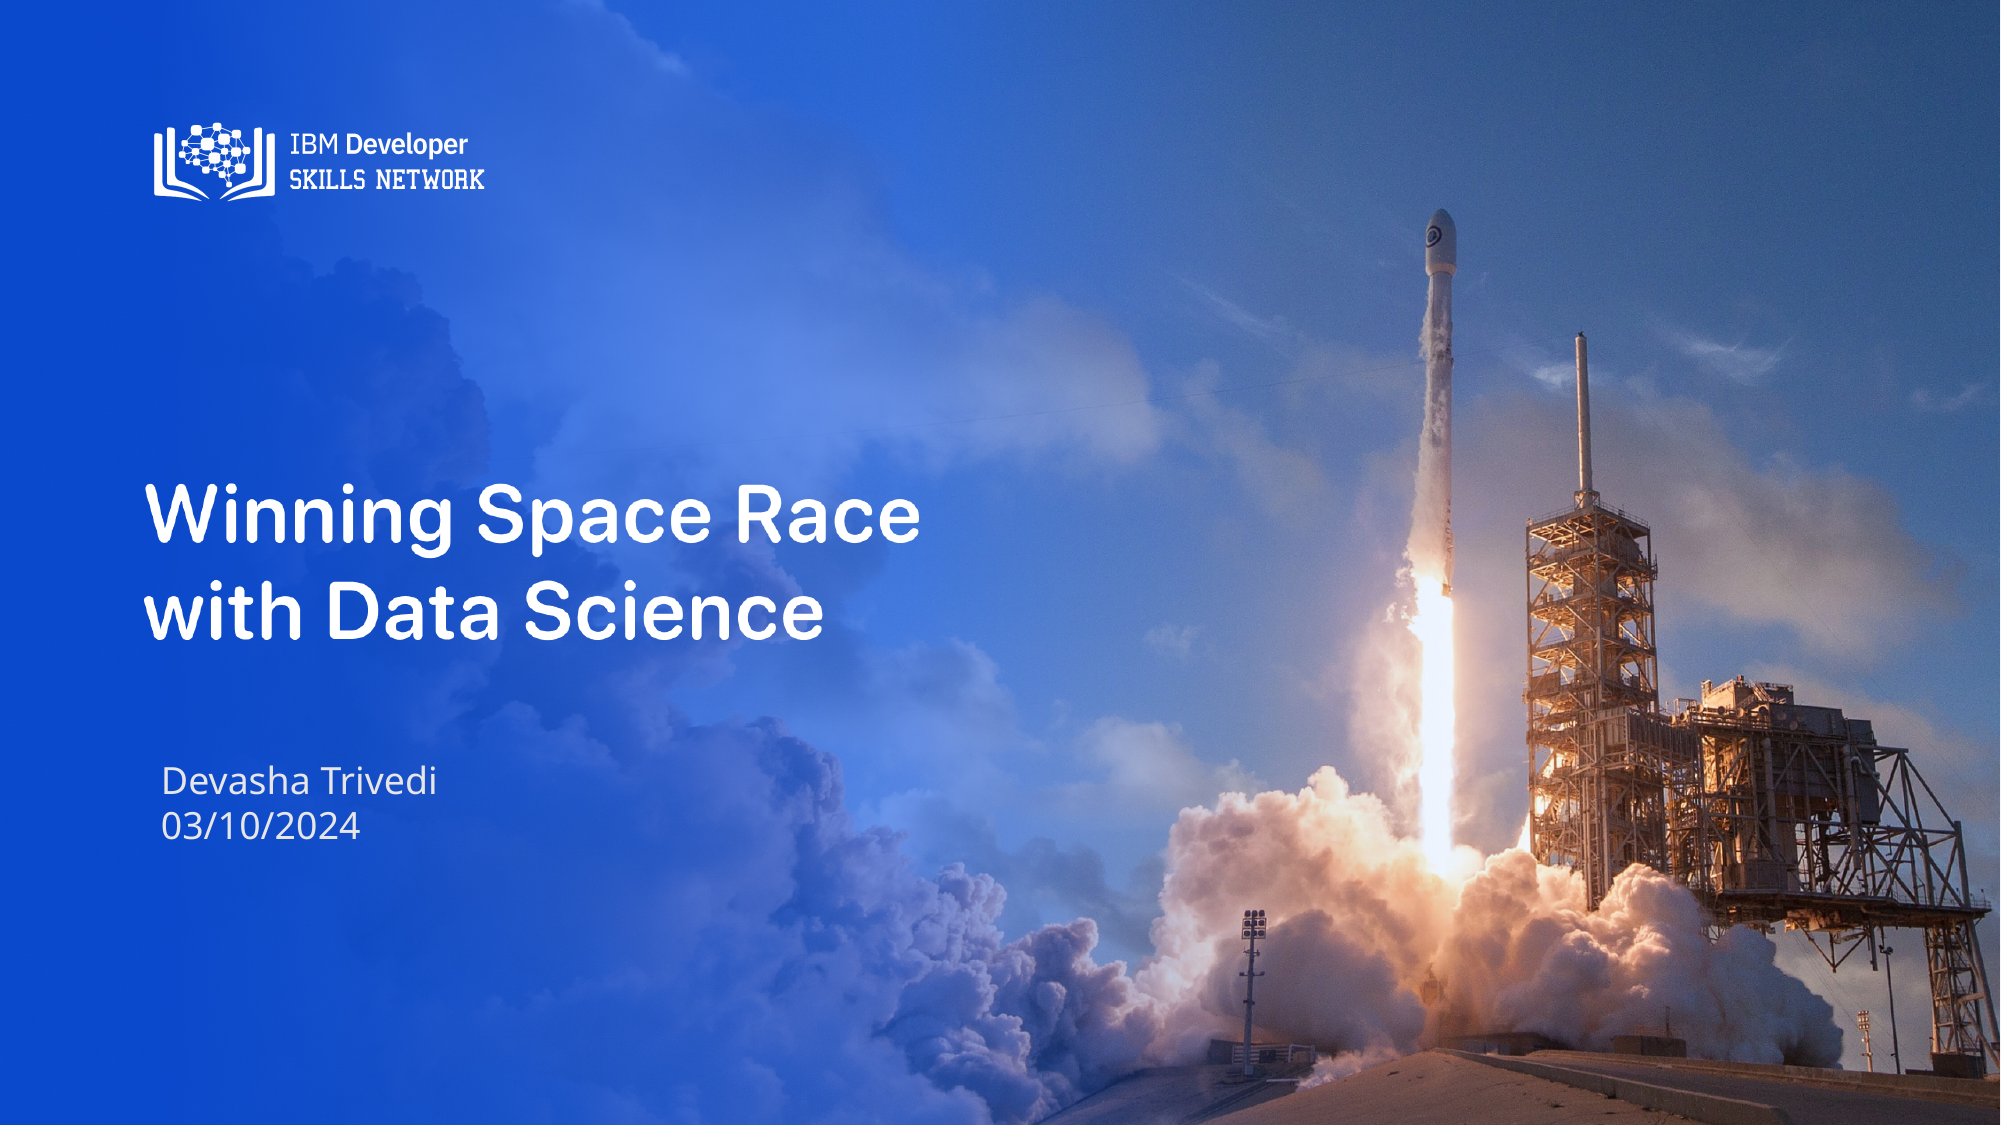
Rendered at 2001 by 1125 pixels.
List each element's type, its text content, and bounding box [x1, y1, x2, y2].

text_box Devasha Trivedi 03/10/2024 [145, 749, 559, 855]
picture [0, 0, 2001, 1125]
